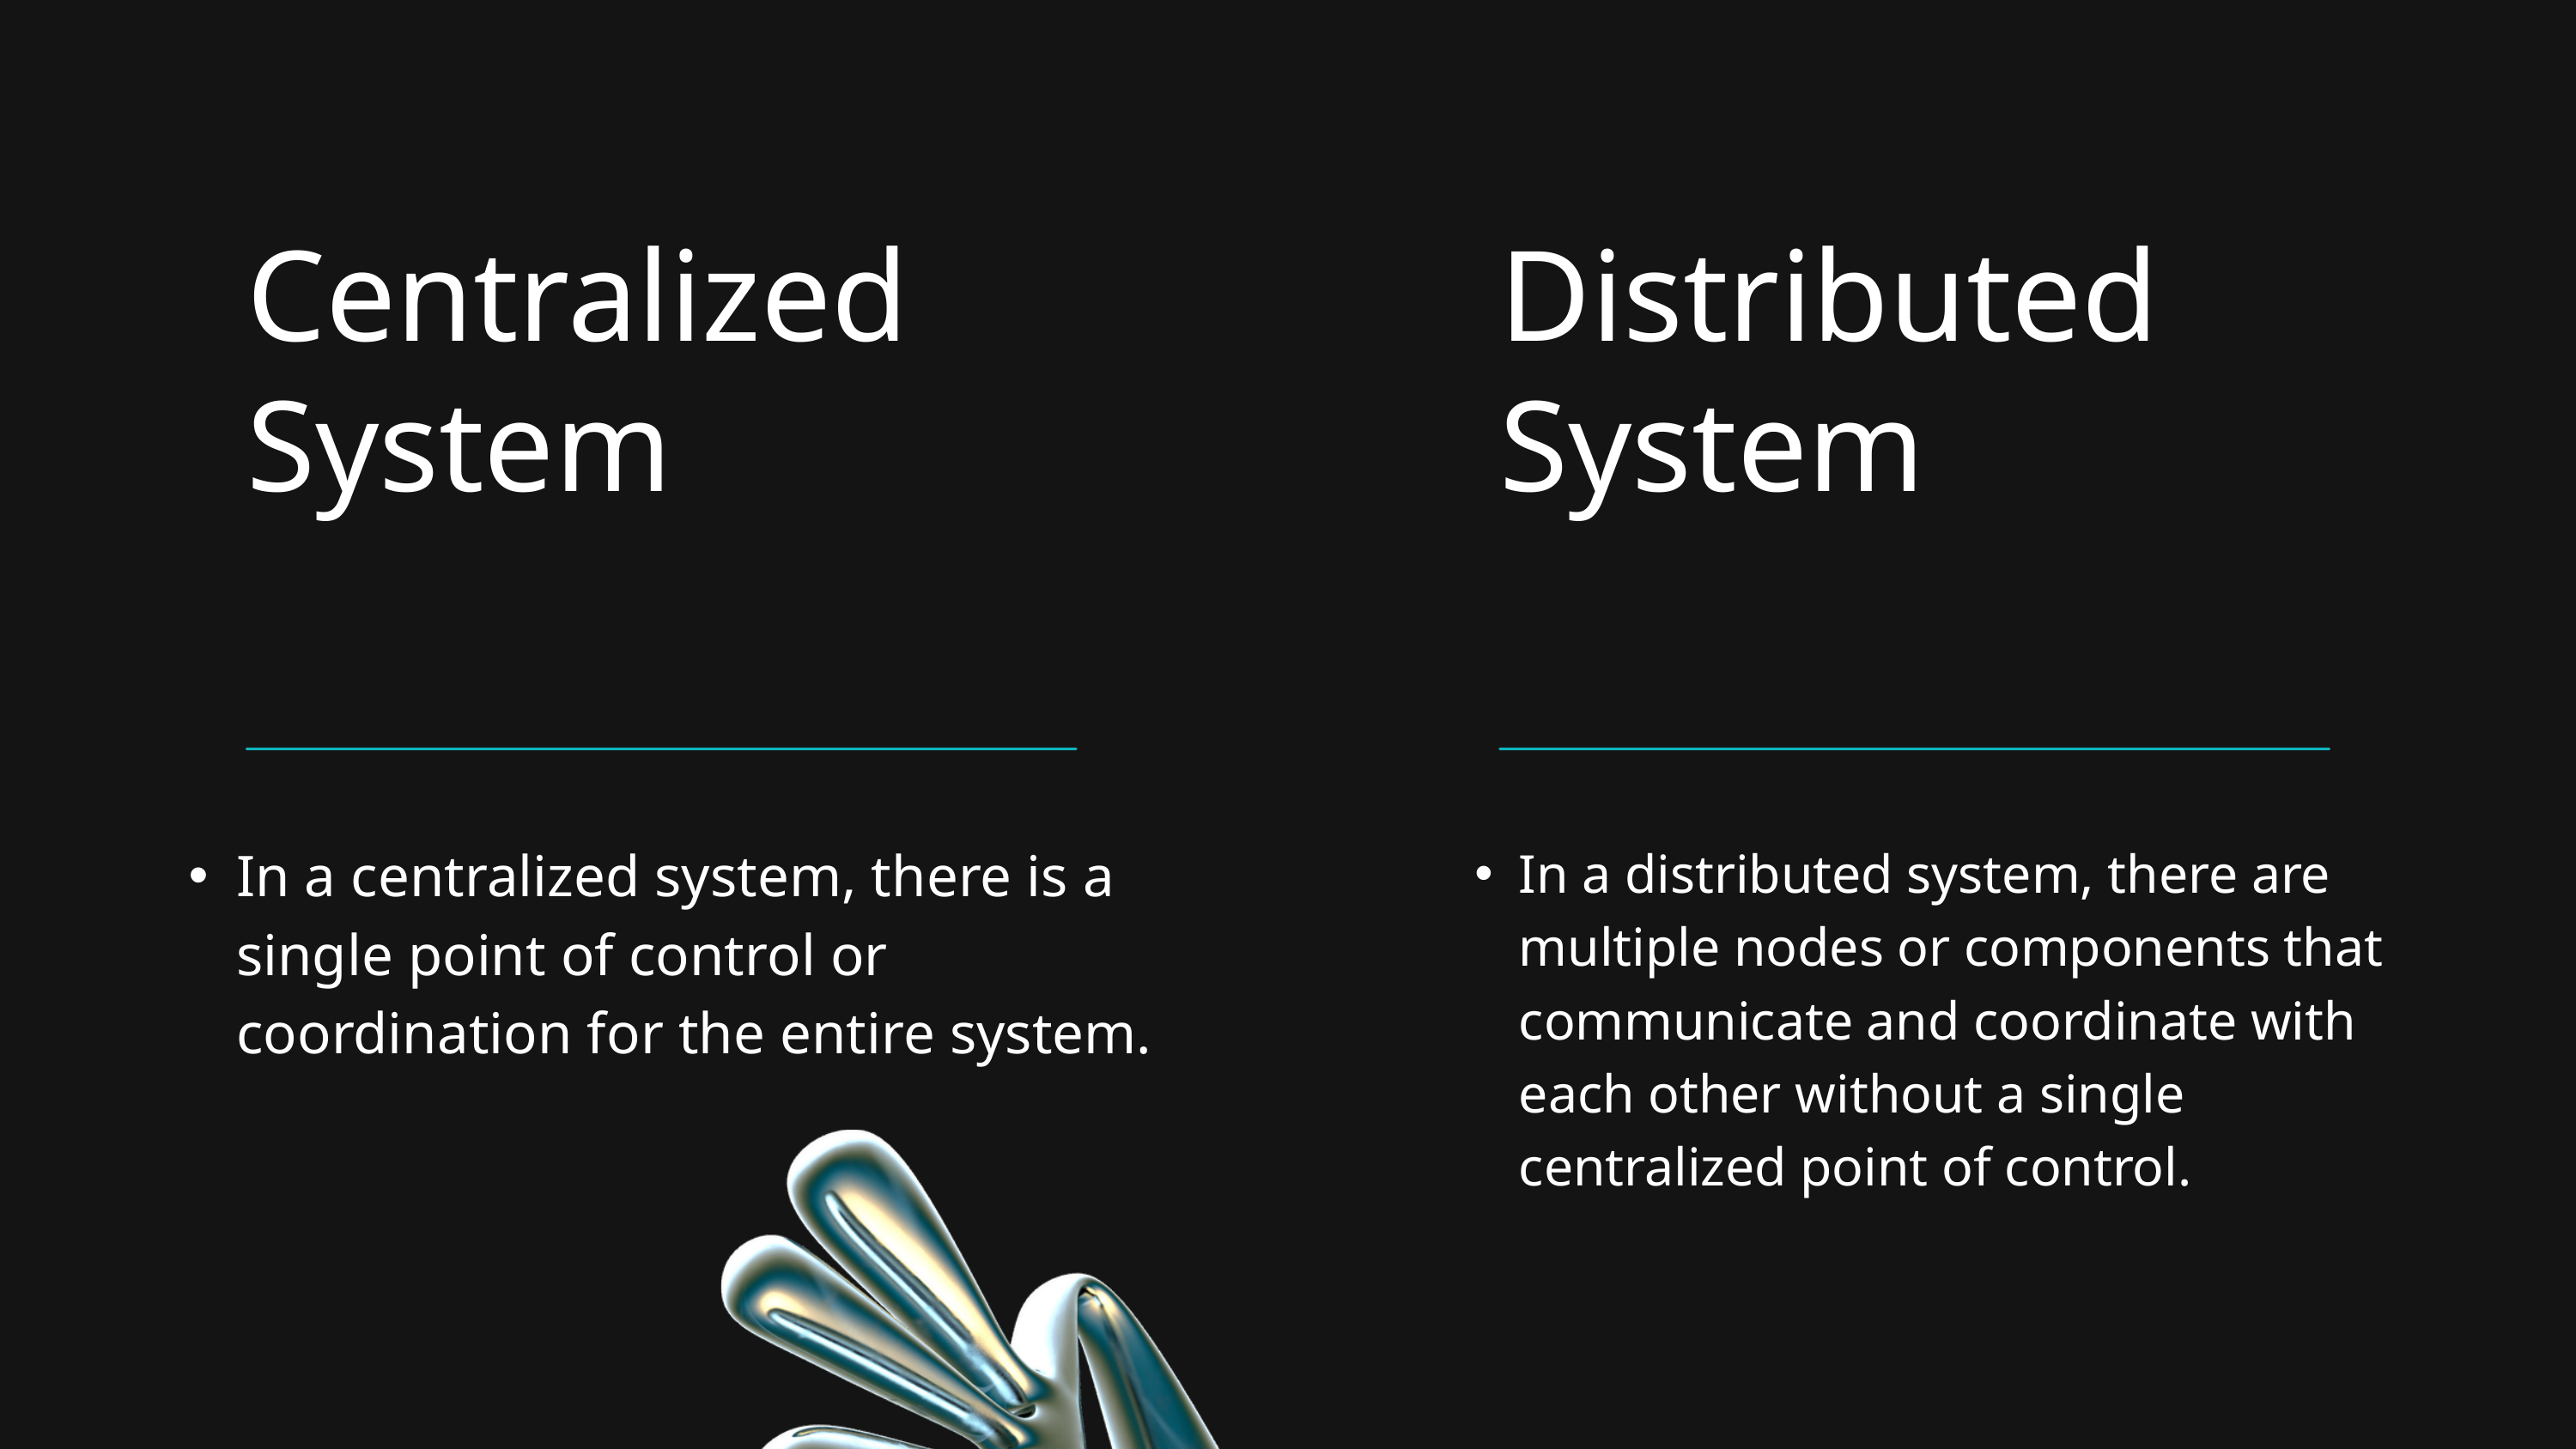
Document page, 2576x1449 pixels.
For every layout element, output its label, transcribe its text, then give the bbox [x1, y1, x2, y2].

text_box Centralized System [246, 215, 1077, 667]
text_box In a distributed system, there are multiple nodes or components that communicate and coordinate with each other without a single centralized point of control. [1430, 830, 2399, 1197]
text_box [720, 1130, 1288, 1449]
text_box Distributed System [1499, 215, 2330, 667]
text_box In a centralized system, there is a single point of control or coordination for the entire system. [140, 829, 1182, 1065]
